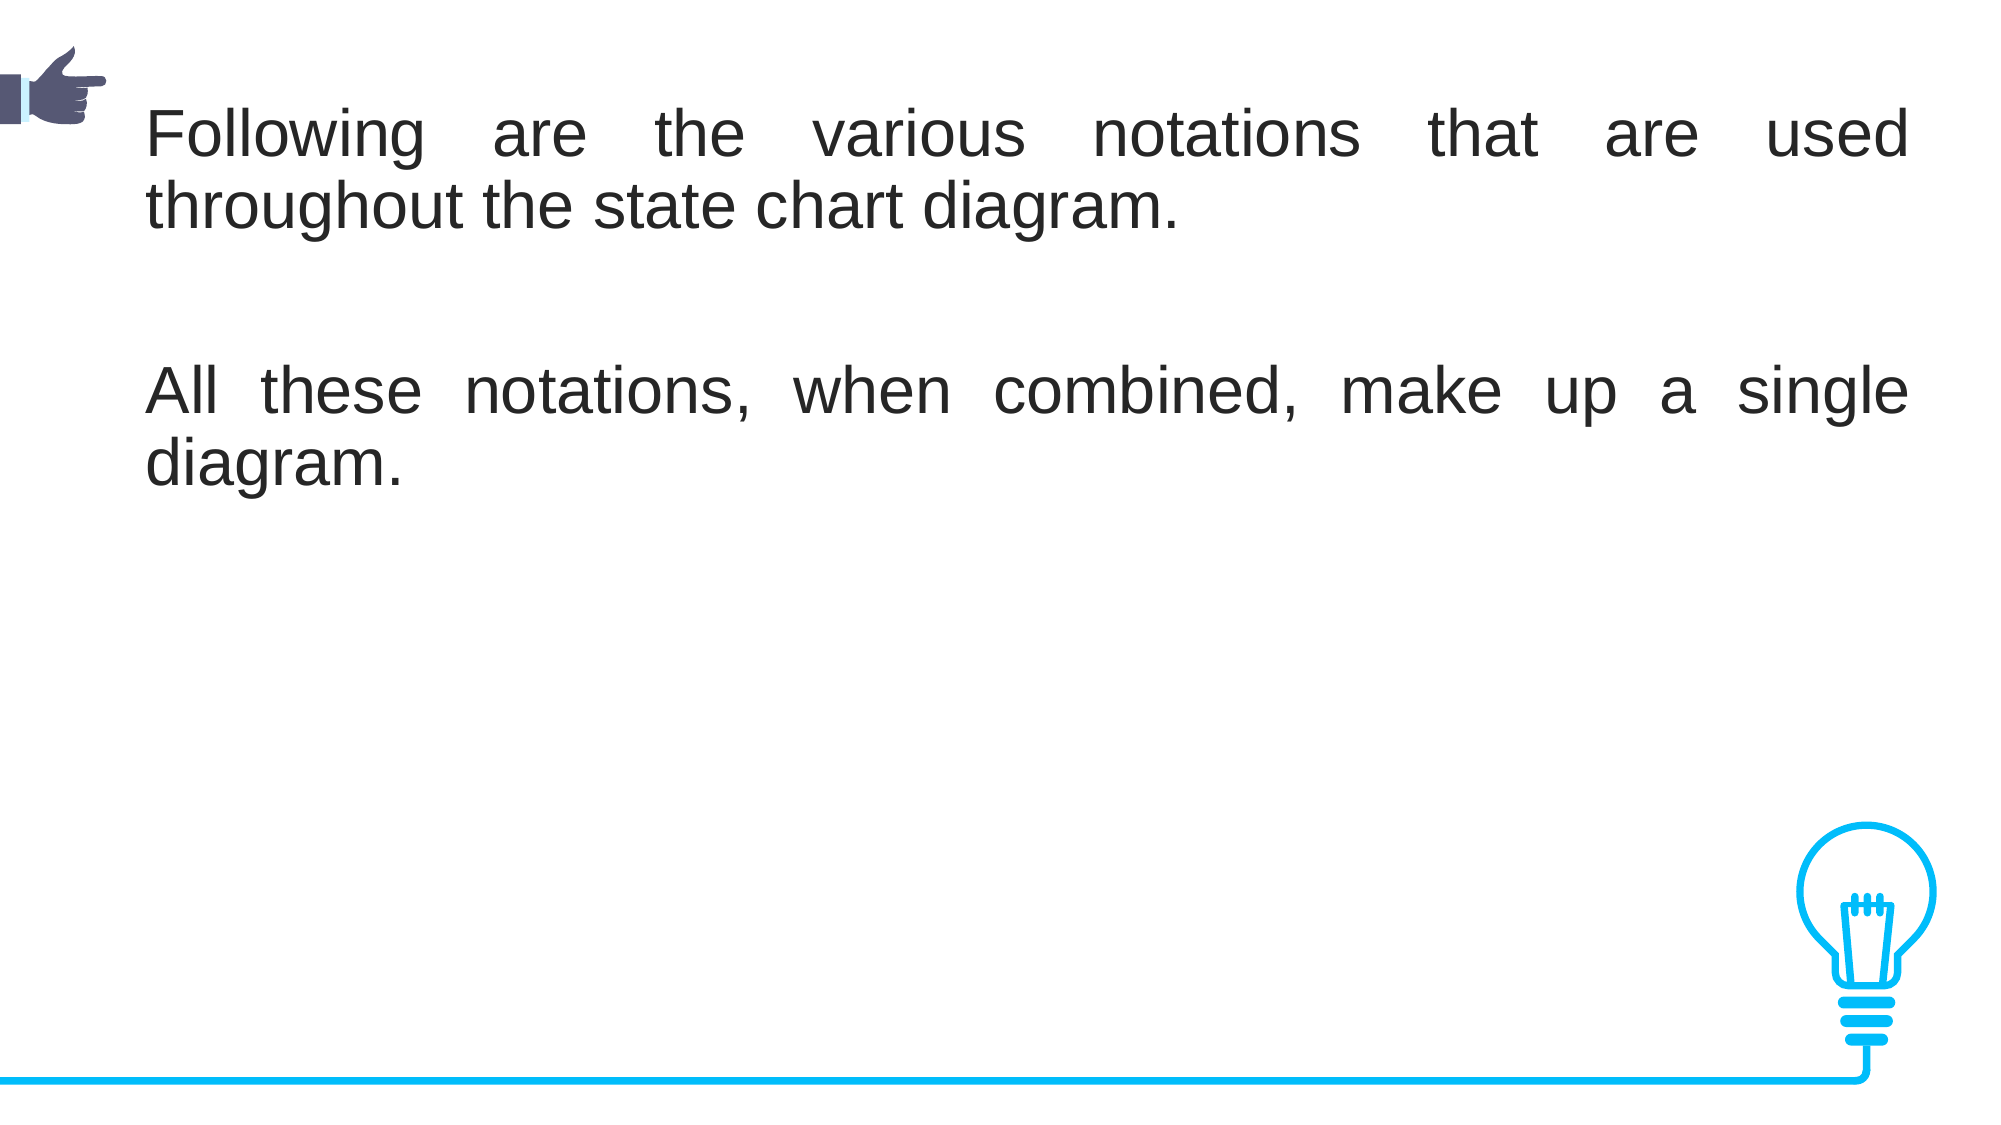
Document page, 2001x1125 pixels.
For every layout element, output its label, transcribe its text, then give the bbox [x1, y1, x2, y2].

list Following are the various notations that are used throughout the state chart diagram. All these notations, when combined, make up a single diagram. [130, 46, 1927, 646]
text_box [0, 46, 107, 125]
